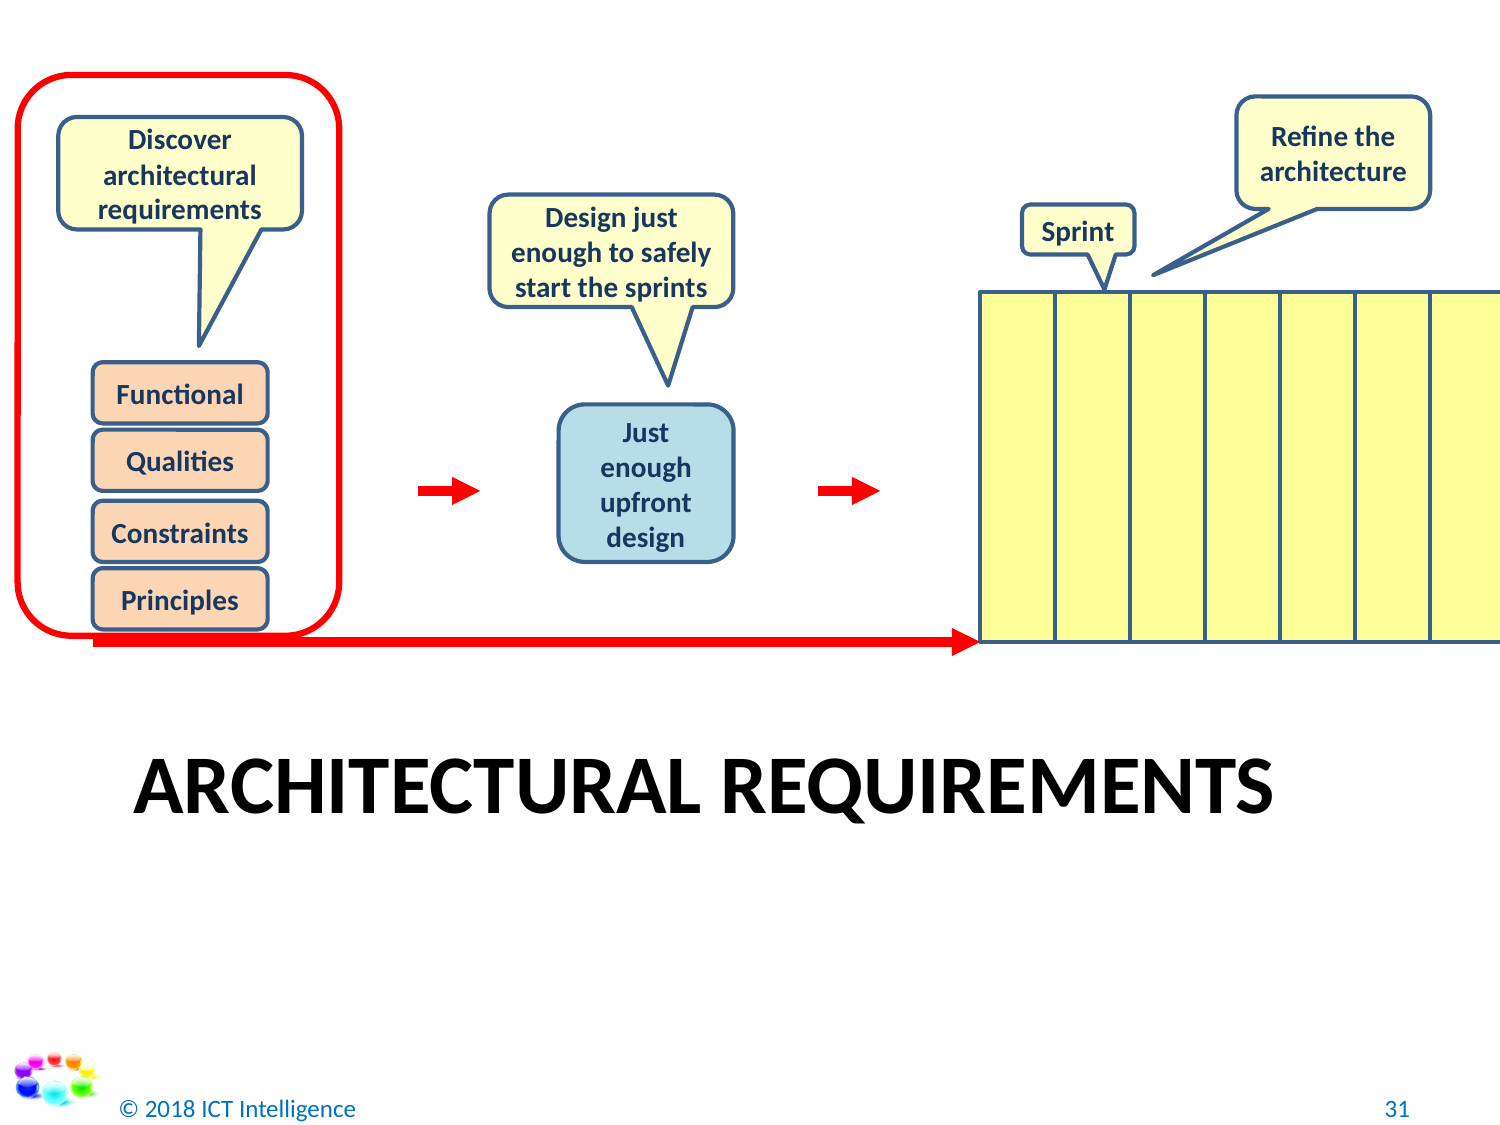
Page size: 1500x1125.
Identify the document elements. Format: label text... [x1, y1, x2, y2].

text_box [1203, 290, 1278, 644]
text_box [978, 290, 1053, 644]
picture [0, 1034, 113, 1077]
title Architectural requirements [118, 722, 1394, 947]
slide_number 31 [1074, 1077, 1425, 1125]
text_box [1278, 290, 1353, 644]
text_box Refine the architecture [1151, 94, 1433, 278]
text_box Just enough upfront design [556, 402, 736, 565]
text_box [1128, 290, 1203, 644]
text_box [1428, 290, 1500, 644]
text_box Sprint [1019, 202, 1137, 292]
text_box [1353, 290, 1428, 644]
text_box Design just enough to safely start the sprints [487, 192, 736, 388]
footer © 2018 ICT Intelligence [0, 1077, 475, 1125]
text_box [15, 72, 342, 638]
text_box [1053, 290, 1128, 644]
